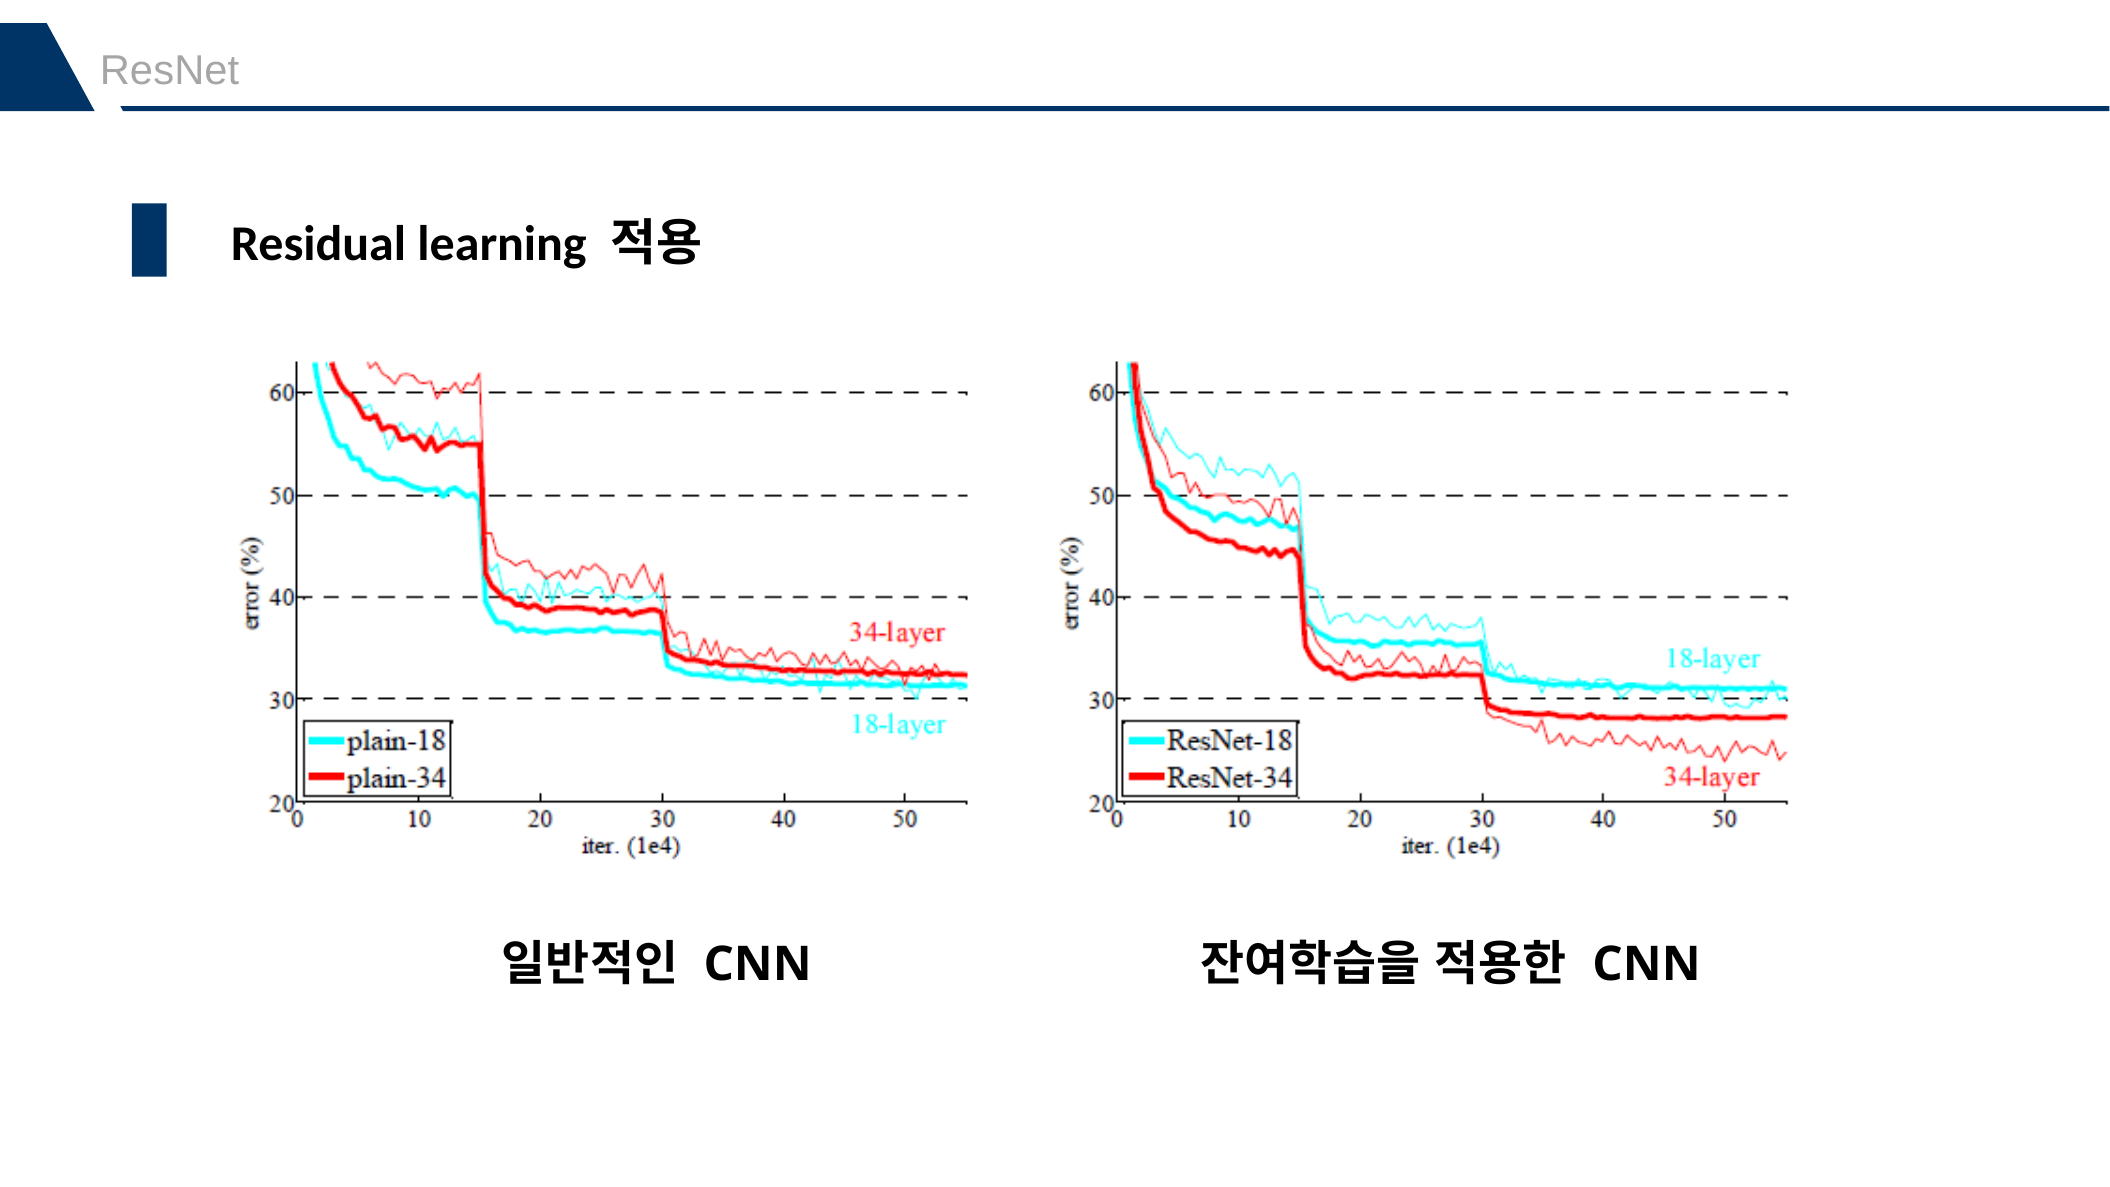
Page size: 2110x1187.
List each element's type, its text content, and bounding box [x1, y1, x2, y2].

text_box 잔여학습을 적용한 CNN [1149, 925, 1752, 998]
text_box ResNet [99, 42, 603, 93]
text_box [0, 22, 97, 113]
text_box [118, 104, 2110, 113]
text_box 일반적인 CNN [355, 925, 959, 998]
picture [204, 345, 1837, 865]
text_box [131, 202, 168, 278]
text_box Residual learning 적용 [216, 203, 878, 279]
